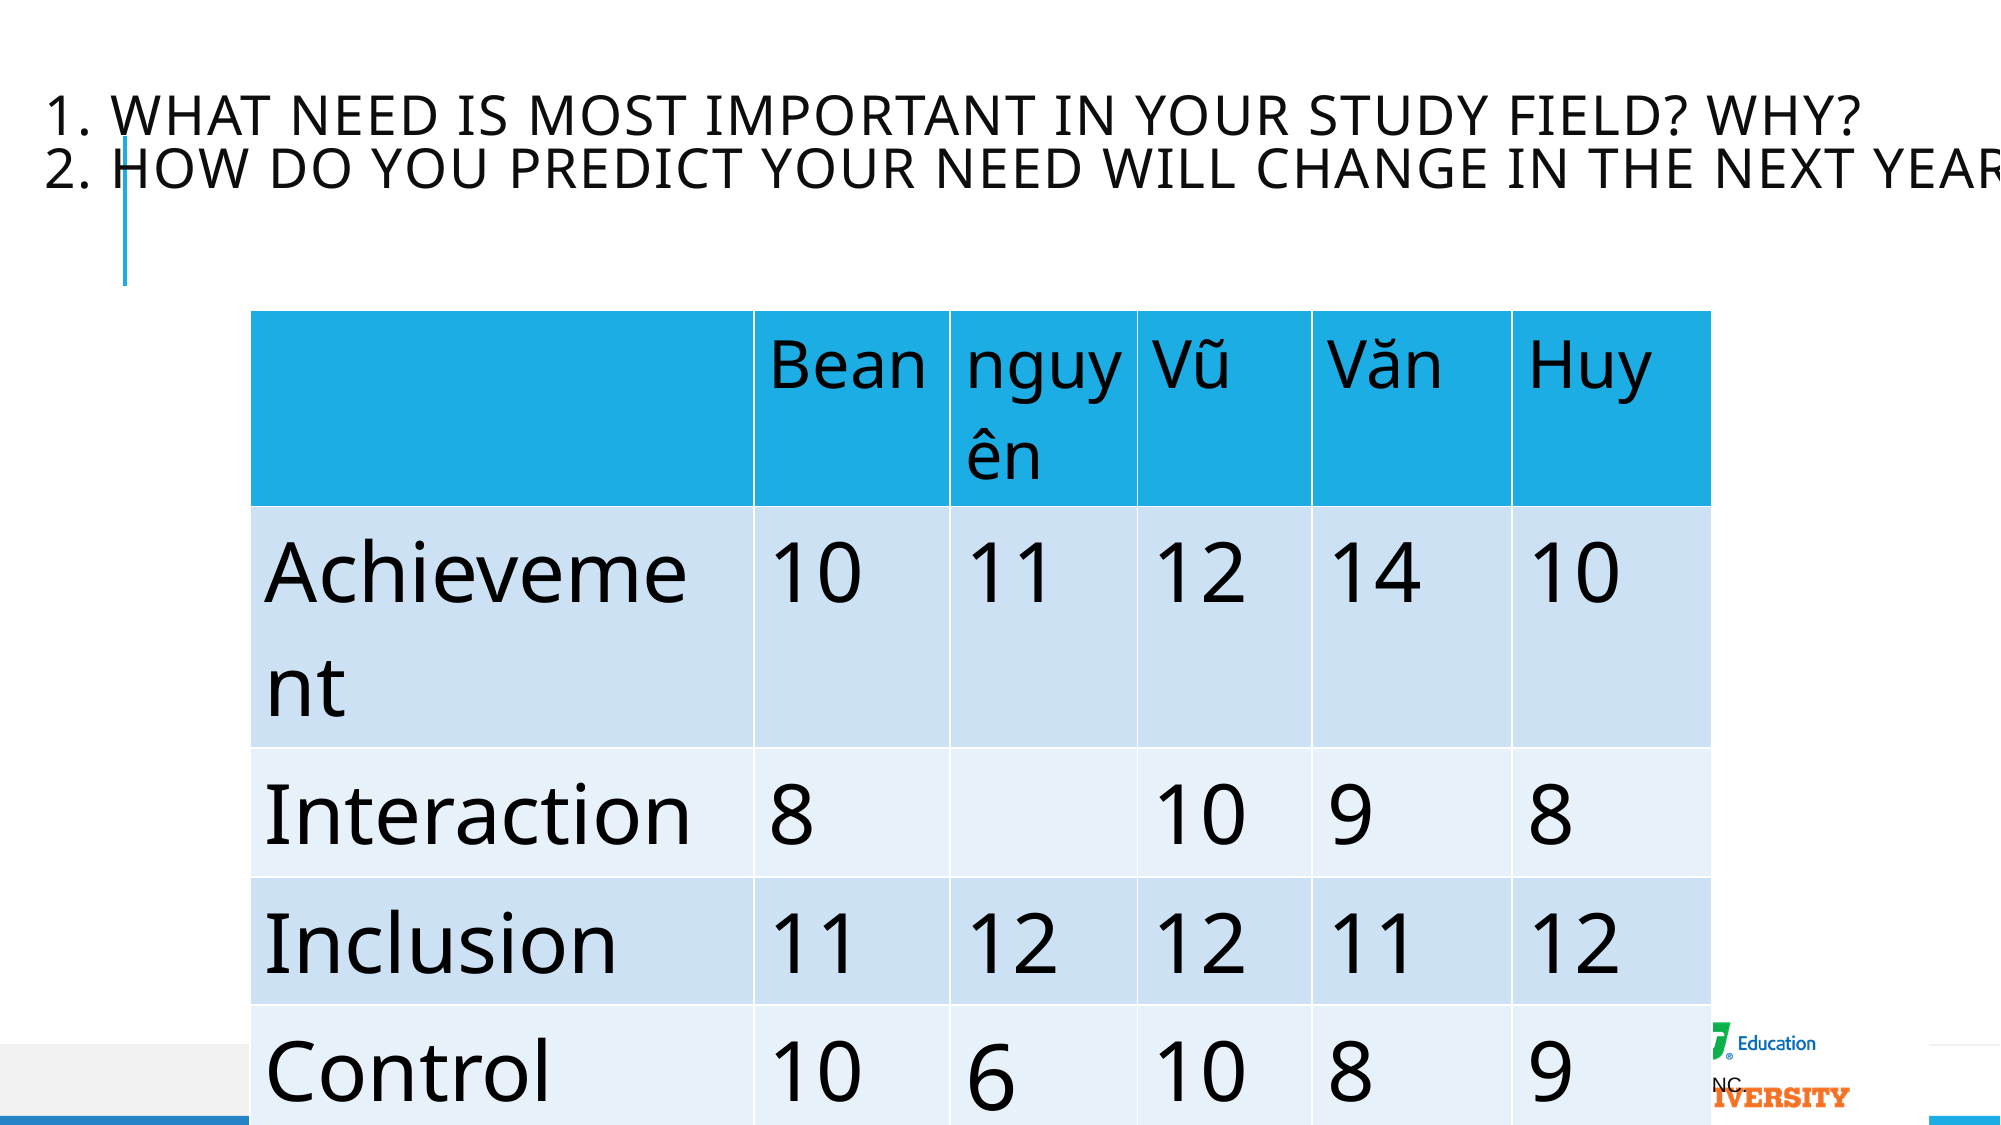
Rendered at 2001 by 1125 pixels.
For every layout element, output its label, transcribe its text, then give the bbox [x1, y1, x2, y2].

table_cell 12 [1138, 507, 1311, 747]
table_cell 6 [951, 1006, 1137, 1125]
table_header Vũ [1138, 311, 1311, 506]
table_cell 10 [755, 1006, 949, 1125]
table_cell Interaction [251, 749, 753, 876]
picture [1713, 994, 1858, 1125]
table_cell 8 [755, 749, 949, 876]
table_cell 10 [1138, 1006, 1311, 1125]
table_cell 11 [755, 878, 949, 1004]
table_cell 14 [1313, 507, 1511, 747]
table_cell 10 [755, 507, 949, 747]
table_cell 12 [951, 878, 1137, 1004]
table_cell 11 [951, 507, 1137, 747]
table_cell 9 [1513, 1006, 1711, 1125]
table_header Huy [1513, 311, 1711, 506]
table_cell 12 [1138, 878, 1311, 1004]
table_header Bean [755, 311, 949, 506]
table_cell 9 [1313, 749, 1511, 876]
table_header Văn [1313, 311, 1511, 506]
table_cell [951, 749, 1137, 876]
table_cell 8 [1513, 749, 1711, 876]
table_cell 11 [1313, 878, 1511, 1004]
title 1. What need is most important in your study field? Why? 2. How do you predict your need will change in the next year? [29, 85, 2000, 273]
footer ©2010, 2007, 2003 Pearson Education, Inc. [1713, 1061, 1763, 1107]
table_cell 10 [1513, 507, 1711, 747]
table_cell 12 [1513, 878, 1711, 1004]
table_cell Achievement [251, 507, 753, 747]
table_cell Control [251, 1006, 753, 1125]
table_cell 10 [1138, 749, 1311, 876]
table_cell Inclusion [251, 878, 753, 1004]
table_cell 8 [1313, 1006, 1511, 1125]
table_header nguyên [951, 311, 1137, 506]
table_header [251, 311, 753, 506]
